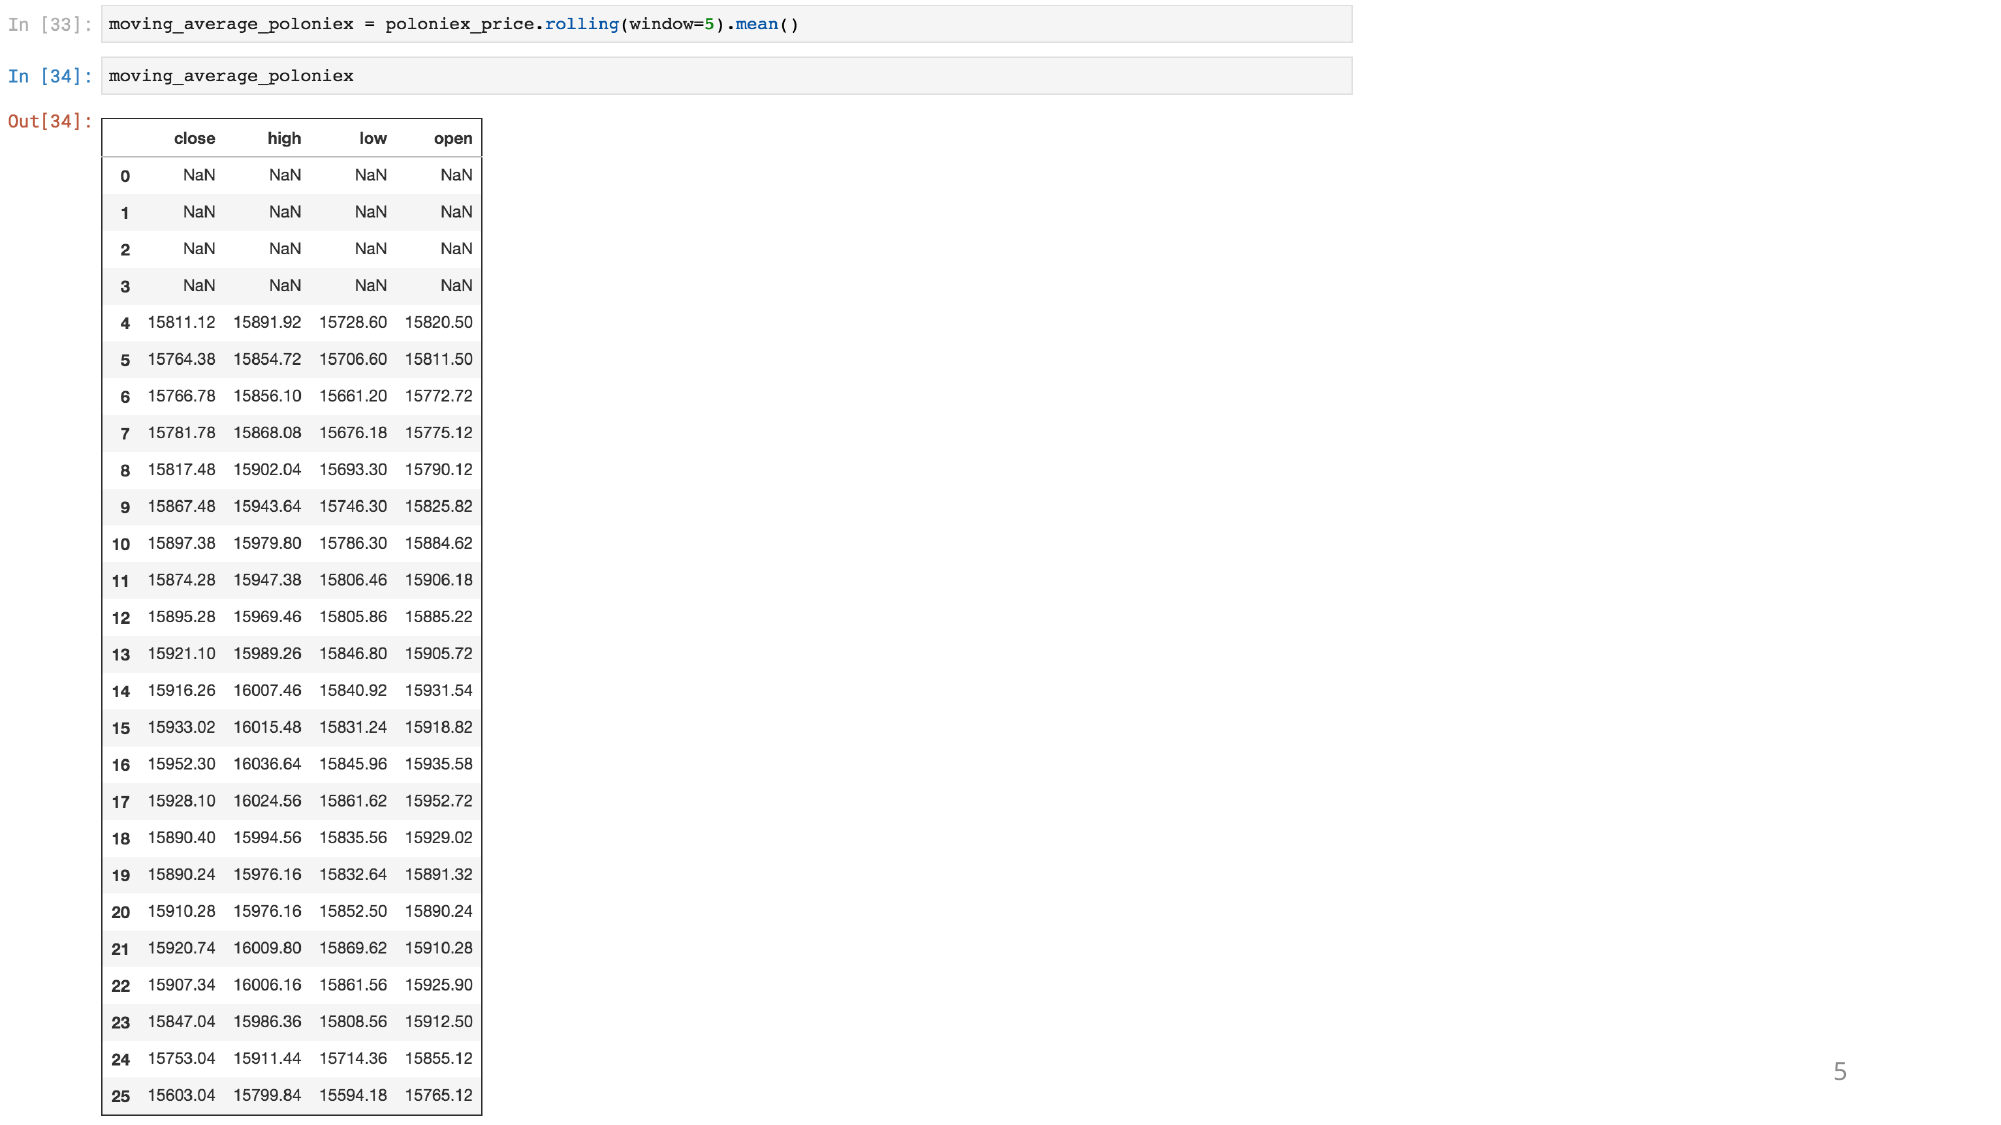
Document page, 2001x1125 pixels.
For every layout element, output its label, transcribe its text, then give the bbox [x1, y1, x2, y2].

slide_number 5 [1412, 1042, 1863, 1103]
picture [0, 0, 1362, 1125]
